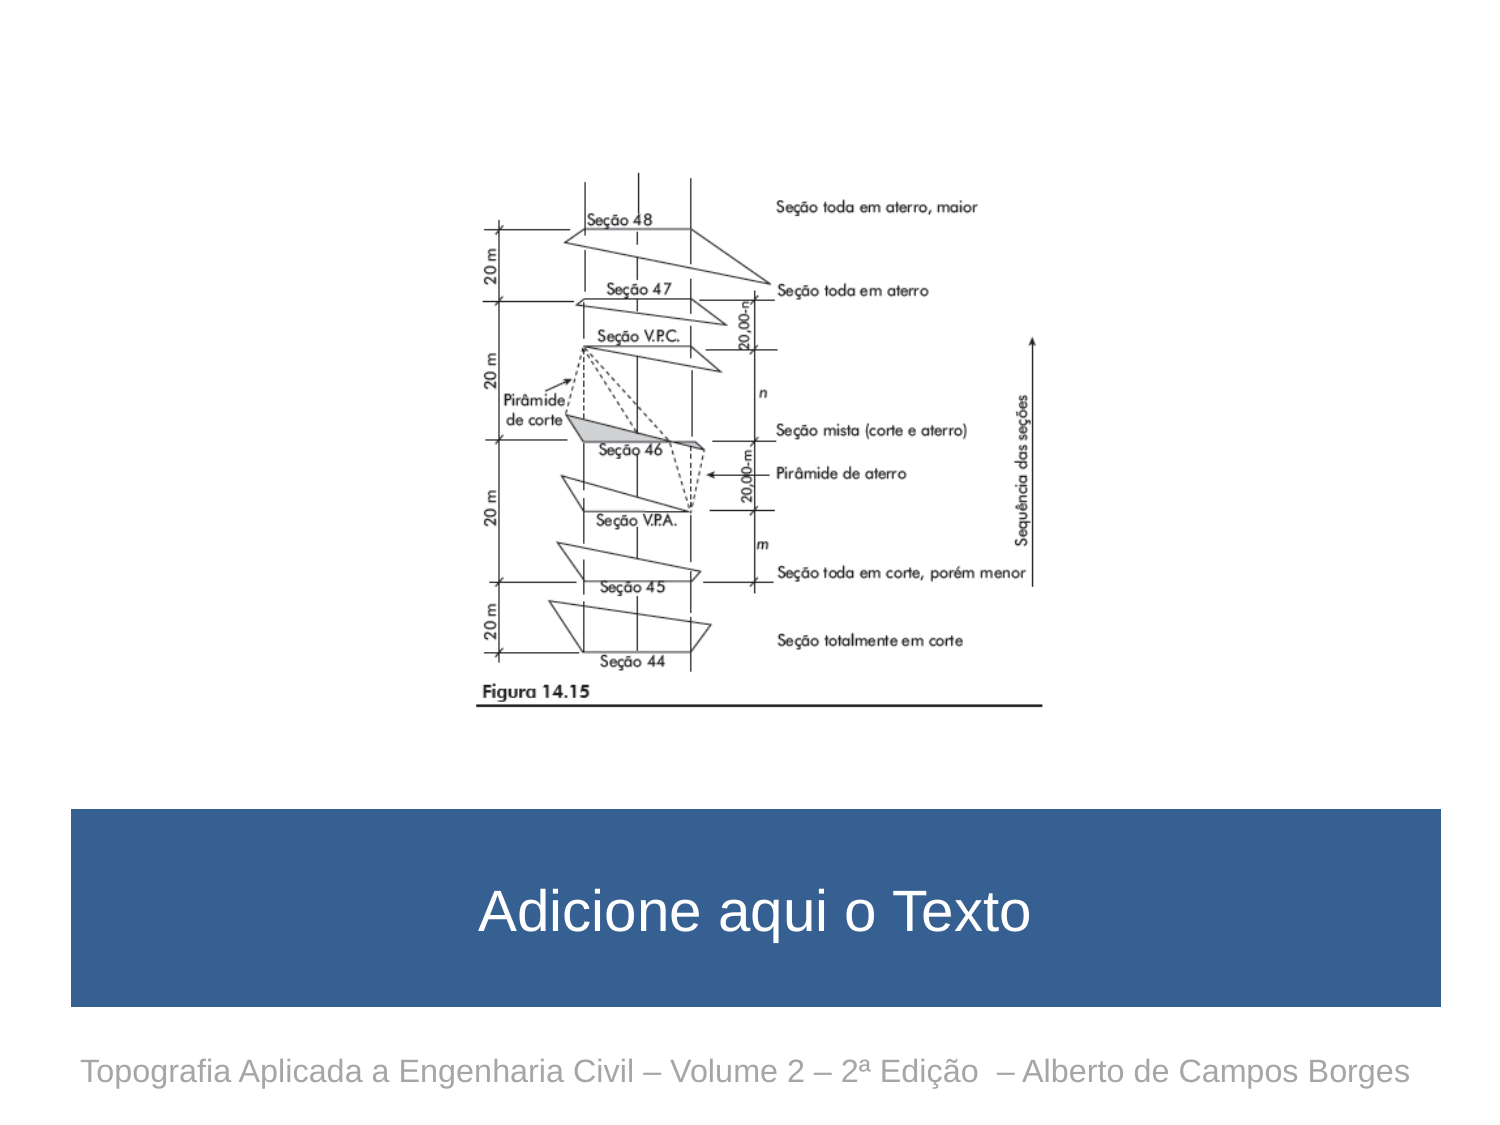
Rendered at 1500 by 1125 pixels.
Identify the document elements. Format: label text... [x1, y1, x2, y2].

picture [445, 160, 1066, 715]
text_box Adicione aqui o Texto [70, 808, 1442, 1008]
footer Topografia Aplicada a Engenharia Civil – Volume 2 – 2ª Edição – Alberto de Campos Borges [0, 1042, 1500, 1103]
